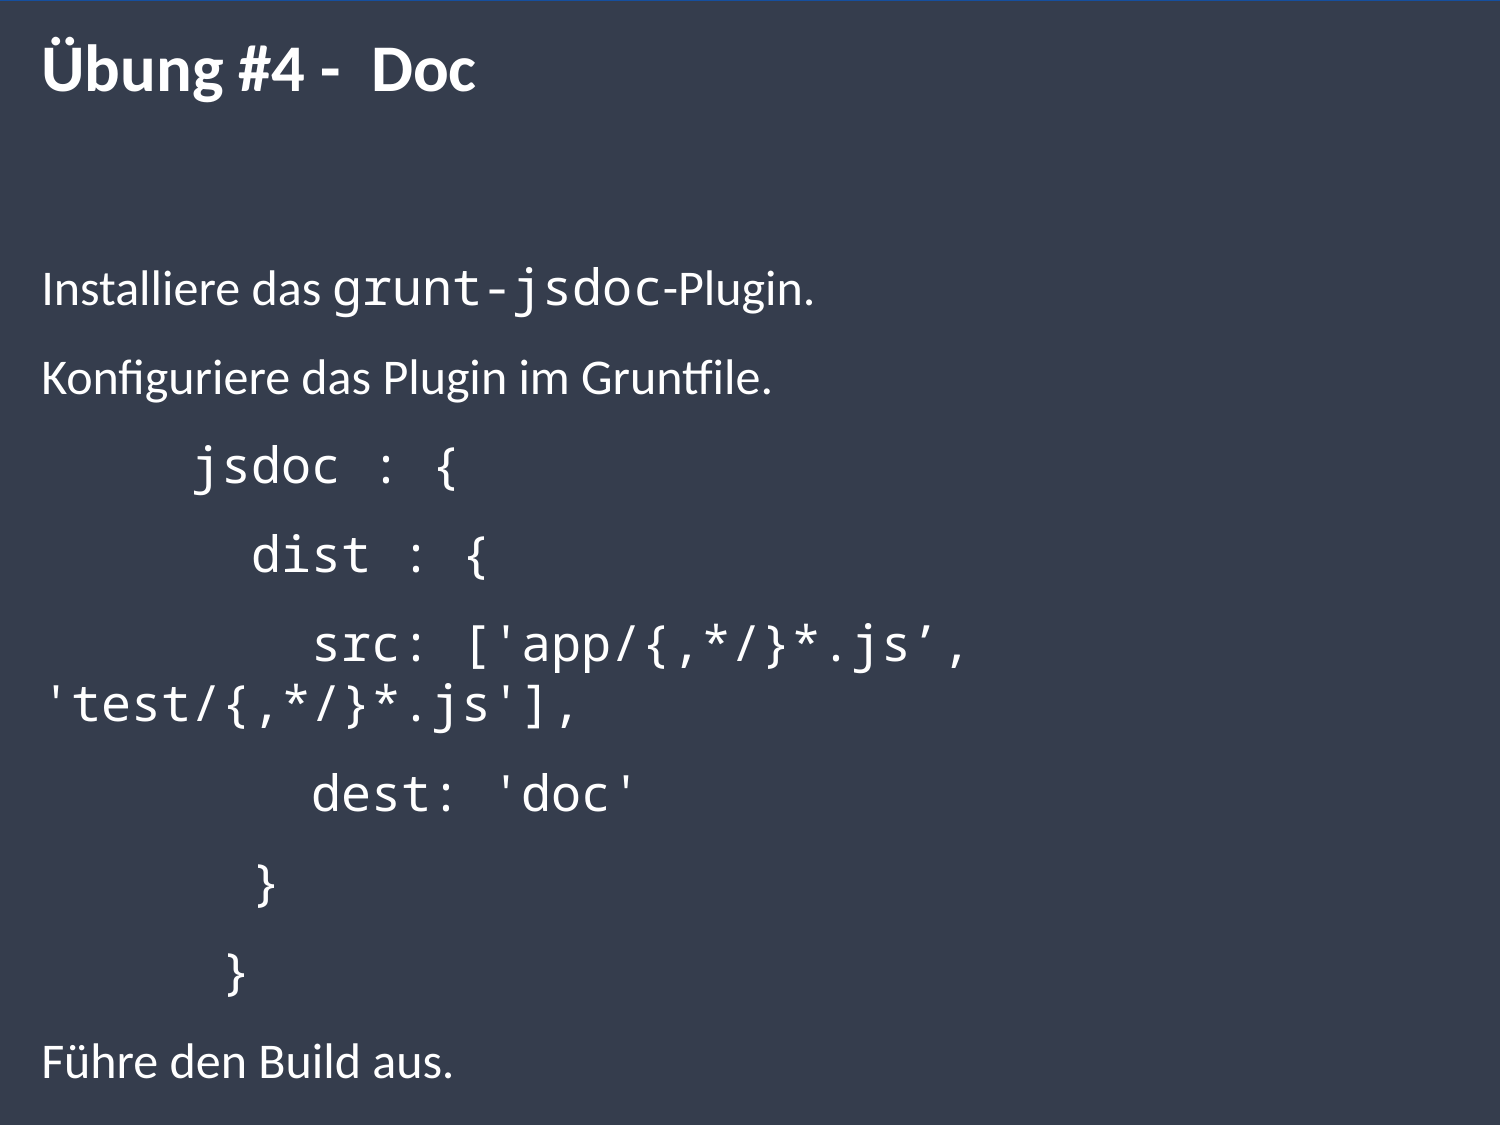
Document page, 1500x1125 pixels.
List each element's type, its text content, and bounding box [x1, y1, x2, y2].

text_box [0, 0, 1500, 1125]
list Installiere das grunt-jsdoc-Plugin. Konfiguriere das Plugin im Gruntfile. jsdoc : { dist : { src: ['app/{,*/}*.js’, 'test/{,*/}*.js'], dest: 'doc' } } Führe den Build aus. [41, 255, 1436, 973]
title Übung #4 - Doc [41, 24, 1436, 188]
